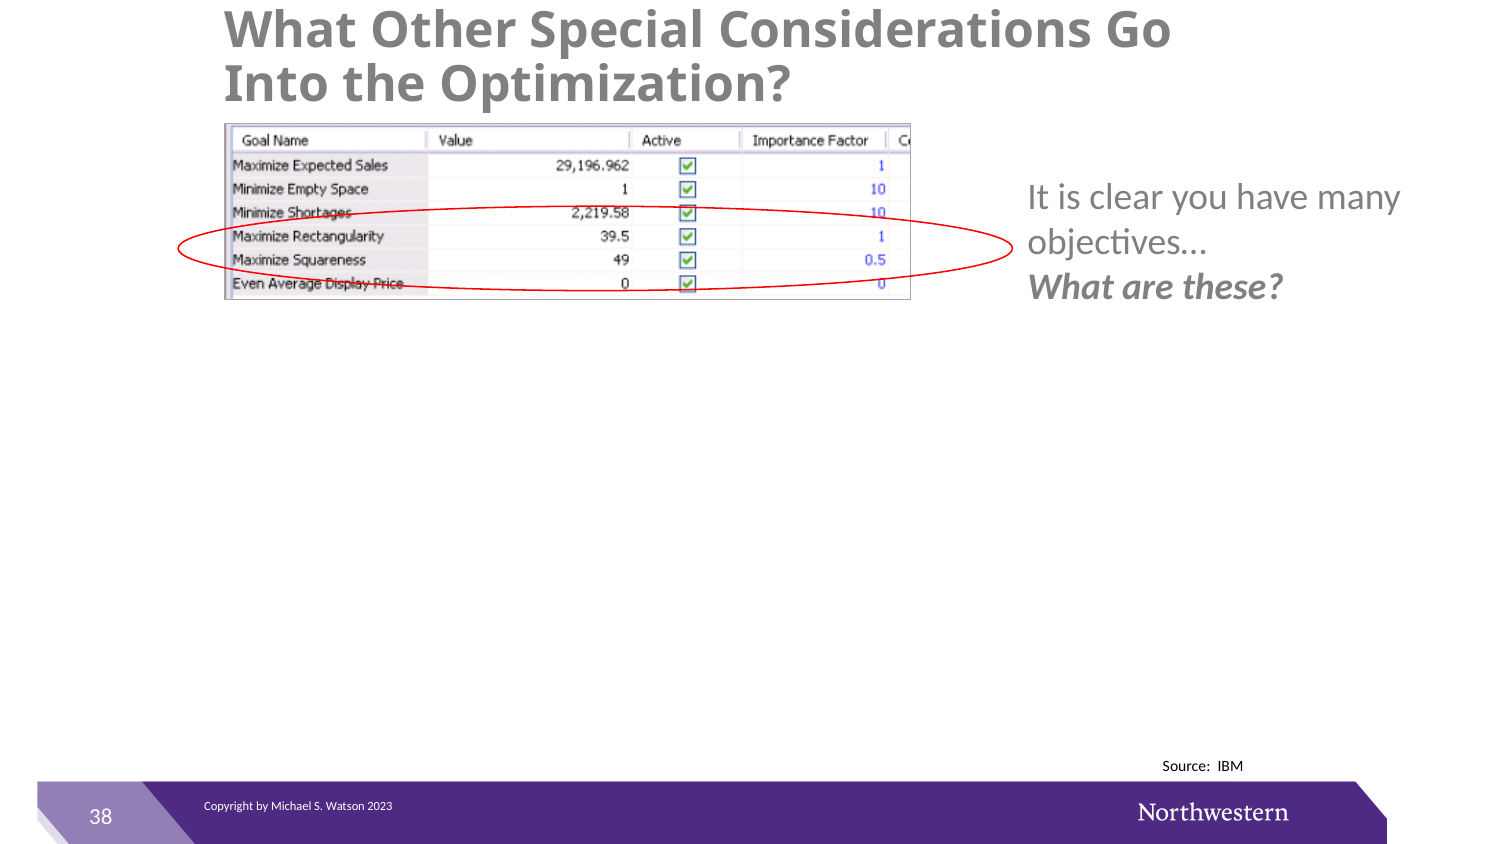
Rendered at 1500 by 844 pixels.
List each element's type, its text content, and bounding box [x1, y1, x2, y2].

text_box What Other Special Considerations Go Into the Optimization? [209, 18, 1279, 98]
text_box Source: IBM [1147, 748, 1259, 783]
text_box [915, 221, 1012, 276]
picture [0, 0, 1499, 844]
text_box [178, 230, 219, 267]
text_box It is clear you have many objectives… What are these? [1012, 164, 1437, 315]
